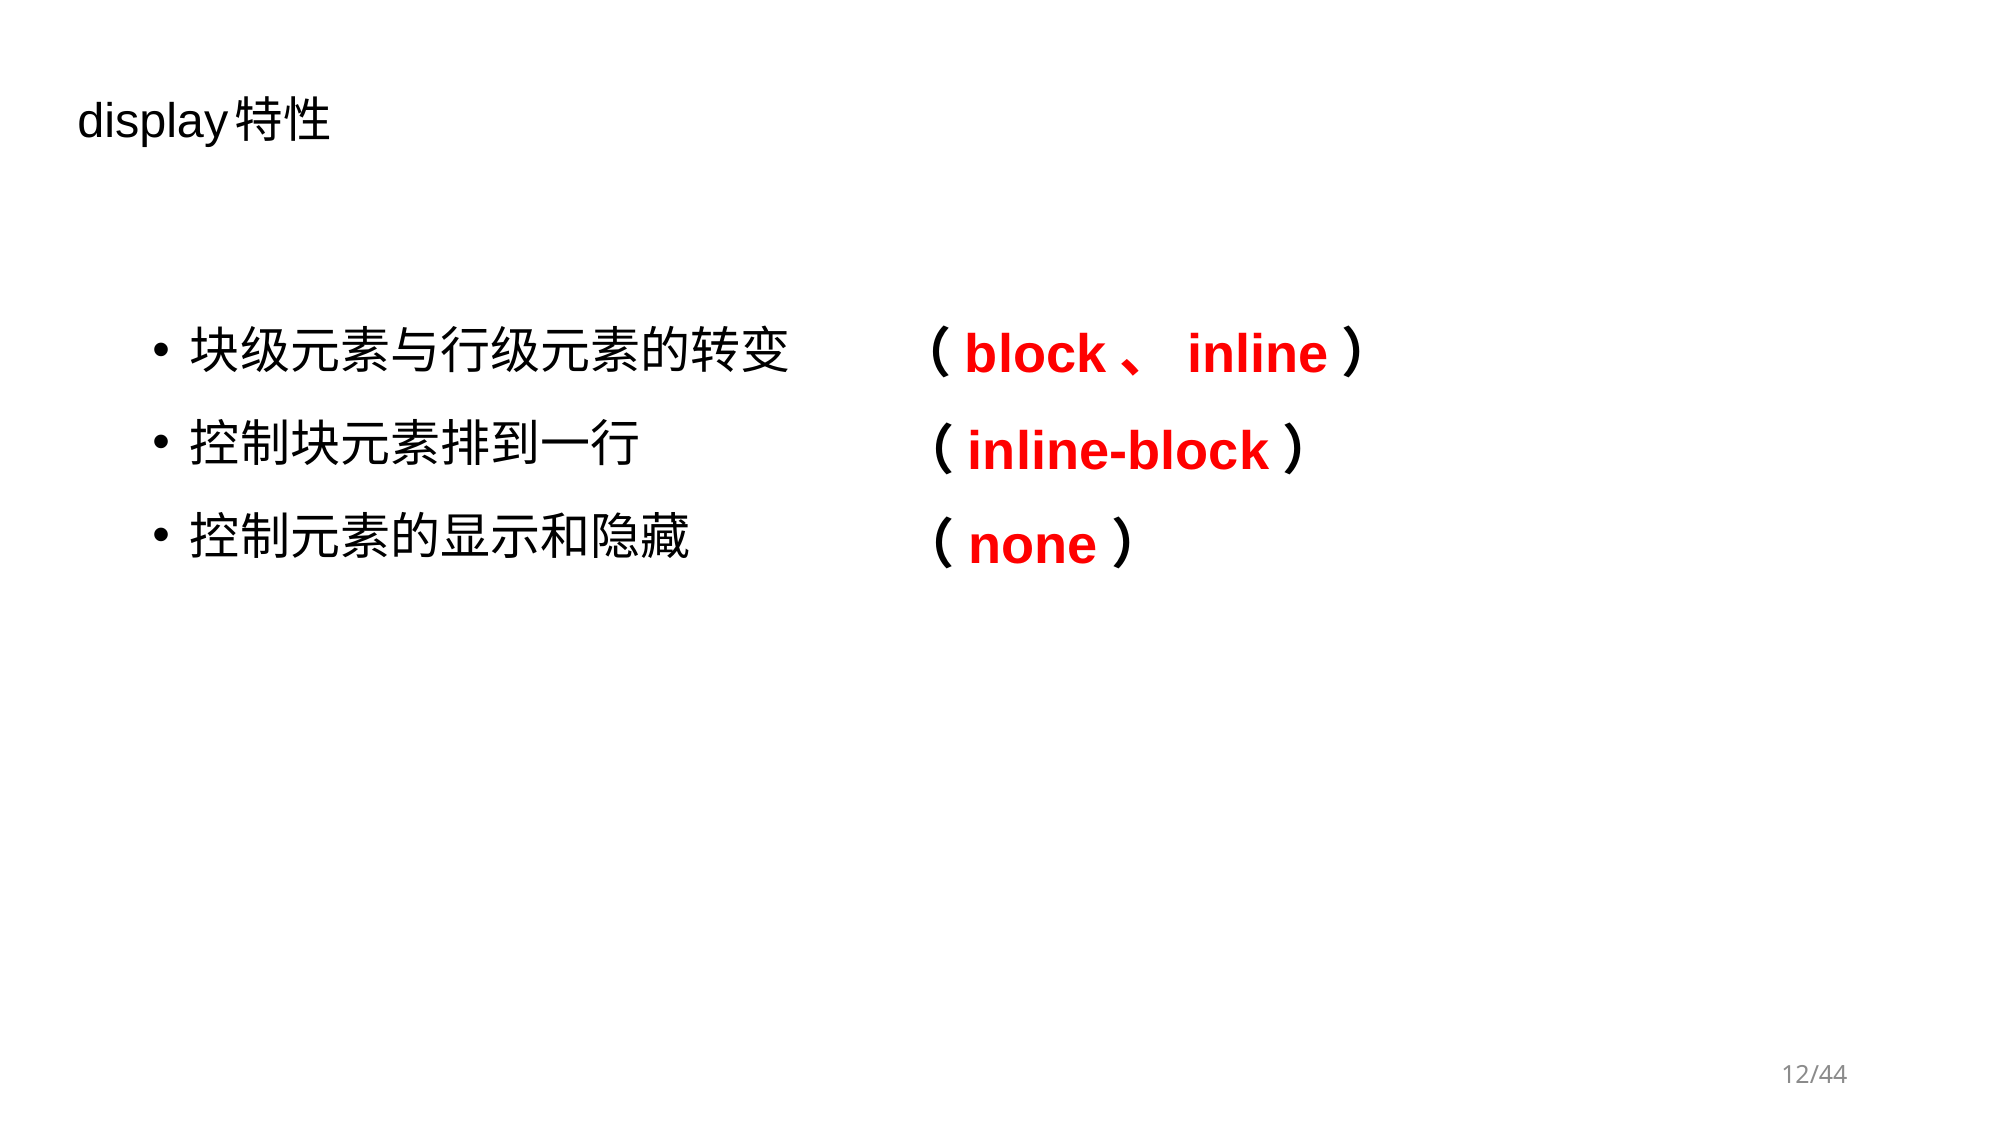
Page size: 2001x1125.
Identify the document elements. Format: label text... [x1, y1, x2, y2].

title display特性 [48, 69, 698, 155]
text_box （inline-block） [885, 407, 1352, 488]
list 块级元素与行级元素的转变 控制块元素排到一行 控制元素的显示和隐藏 [137, 299, 1863, 1014]
text_box （none） [886, 501, 1181, 582]
text_box （block、inline） [882, 311, 1411, 392]
slide_number /44 [1412, 1042, 1863, 1103]
